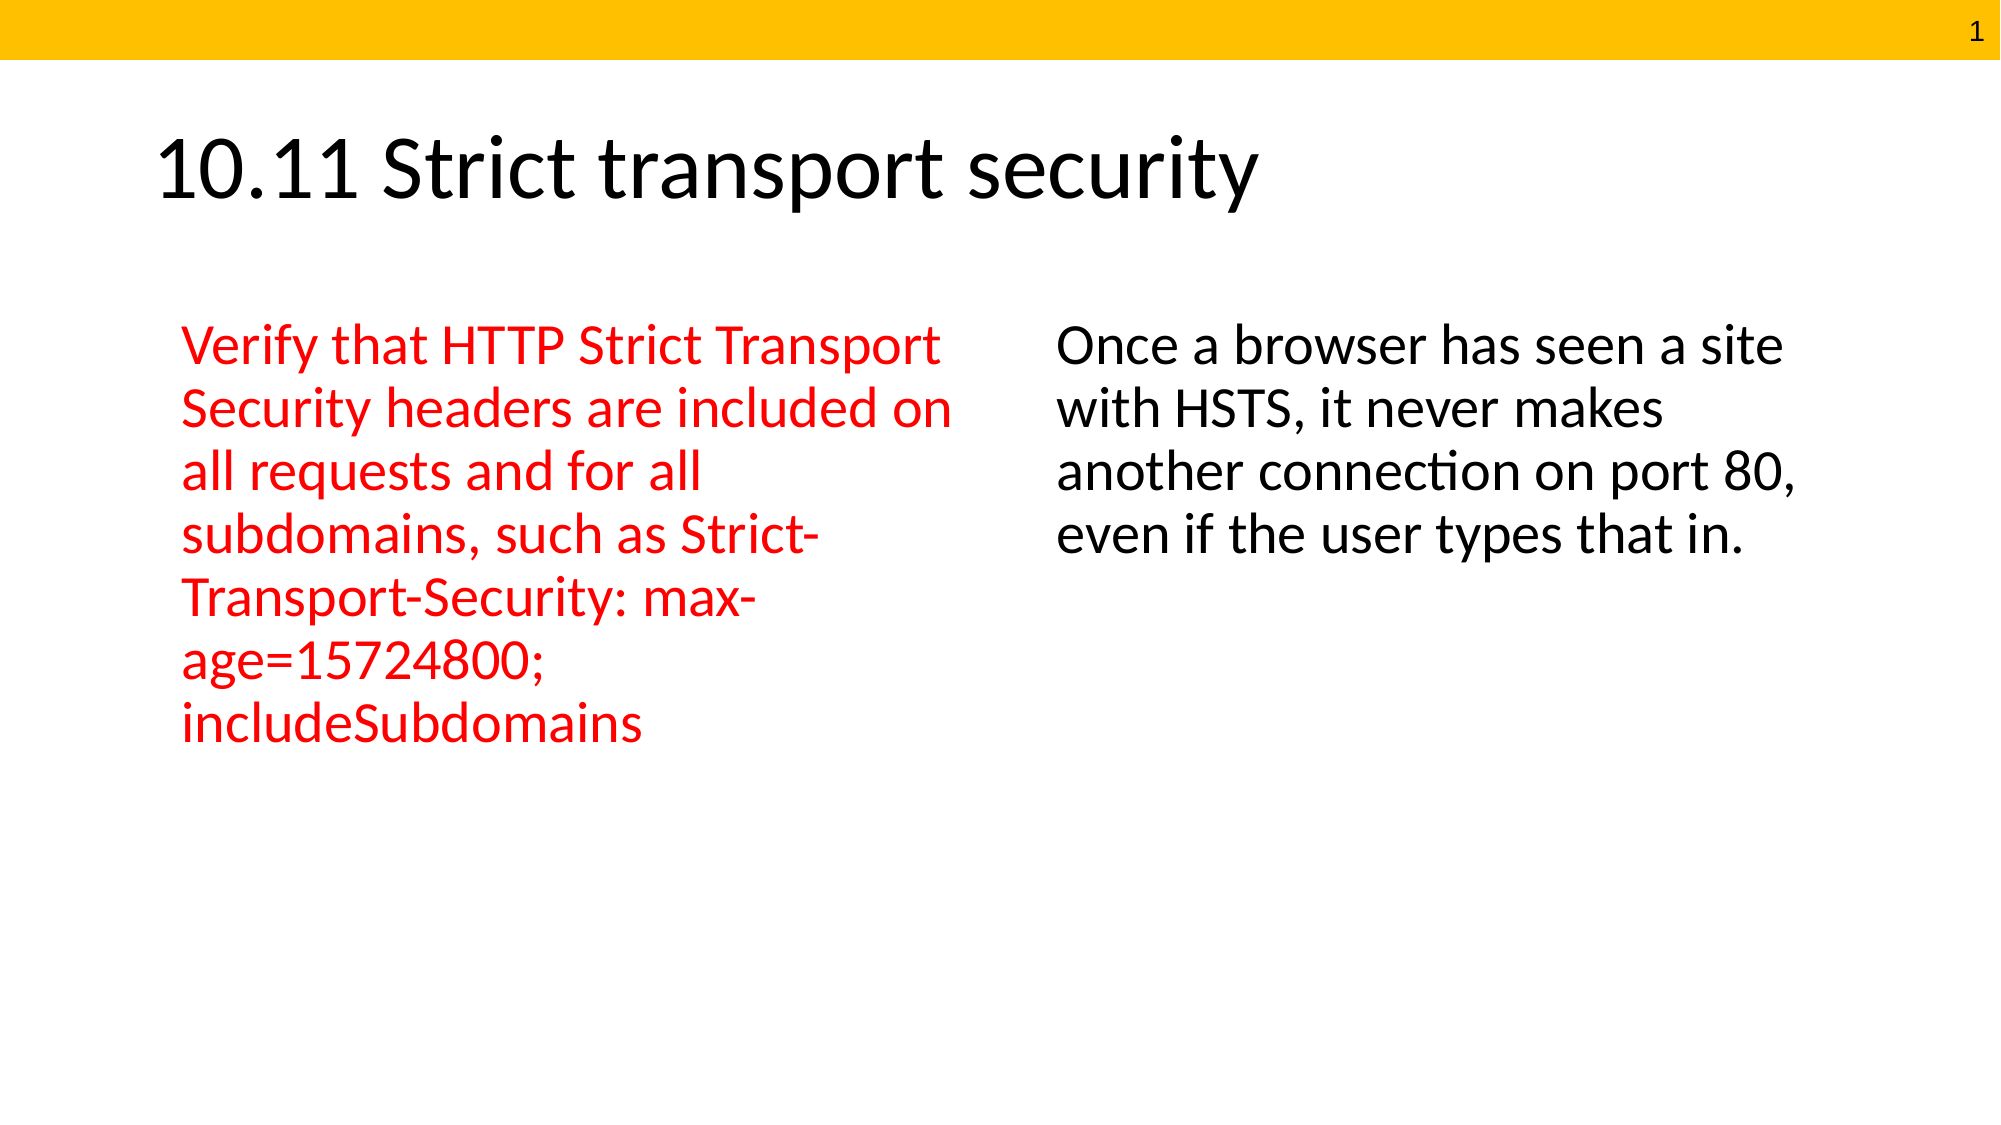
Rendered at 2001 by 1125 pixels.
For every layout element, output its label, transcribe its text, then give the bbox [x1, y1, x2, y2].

list Once a browser has seen a site with HSTS, it never makes another connection on port 80, even if the user types that in. [1012, 299, 1863, 1014]
list Verify that HTTP Strict Transport Security headers are included on all requests and for all subdomains, such as Strict-Transport-Security: max-age=15724800; includeSubdomains [137, 299, 988, 1014]
title 10.11 Strict transport security [137, 59, 1863, 278]
